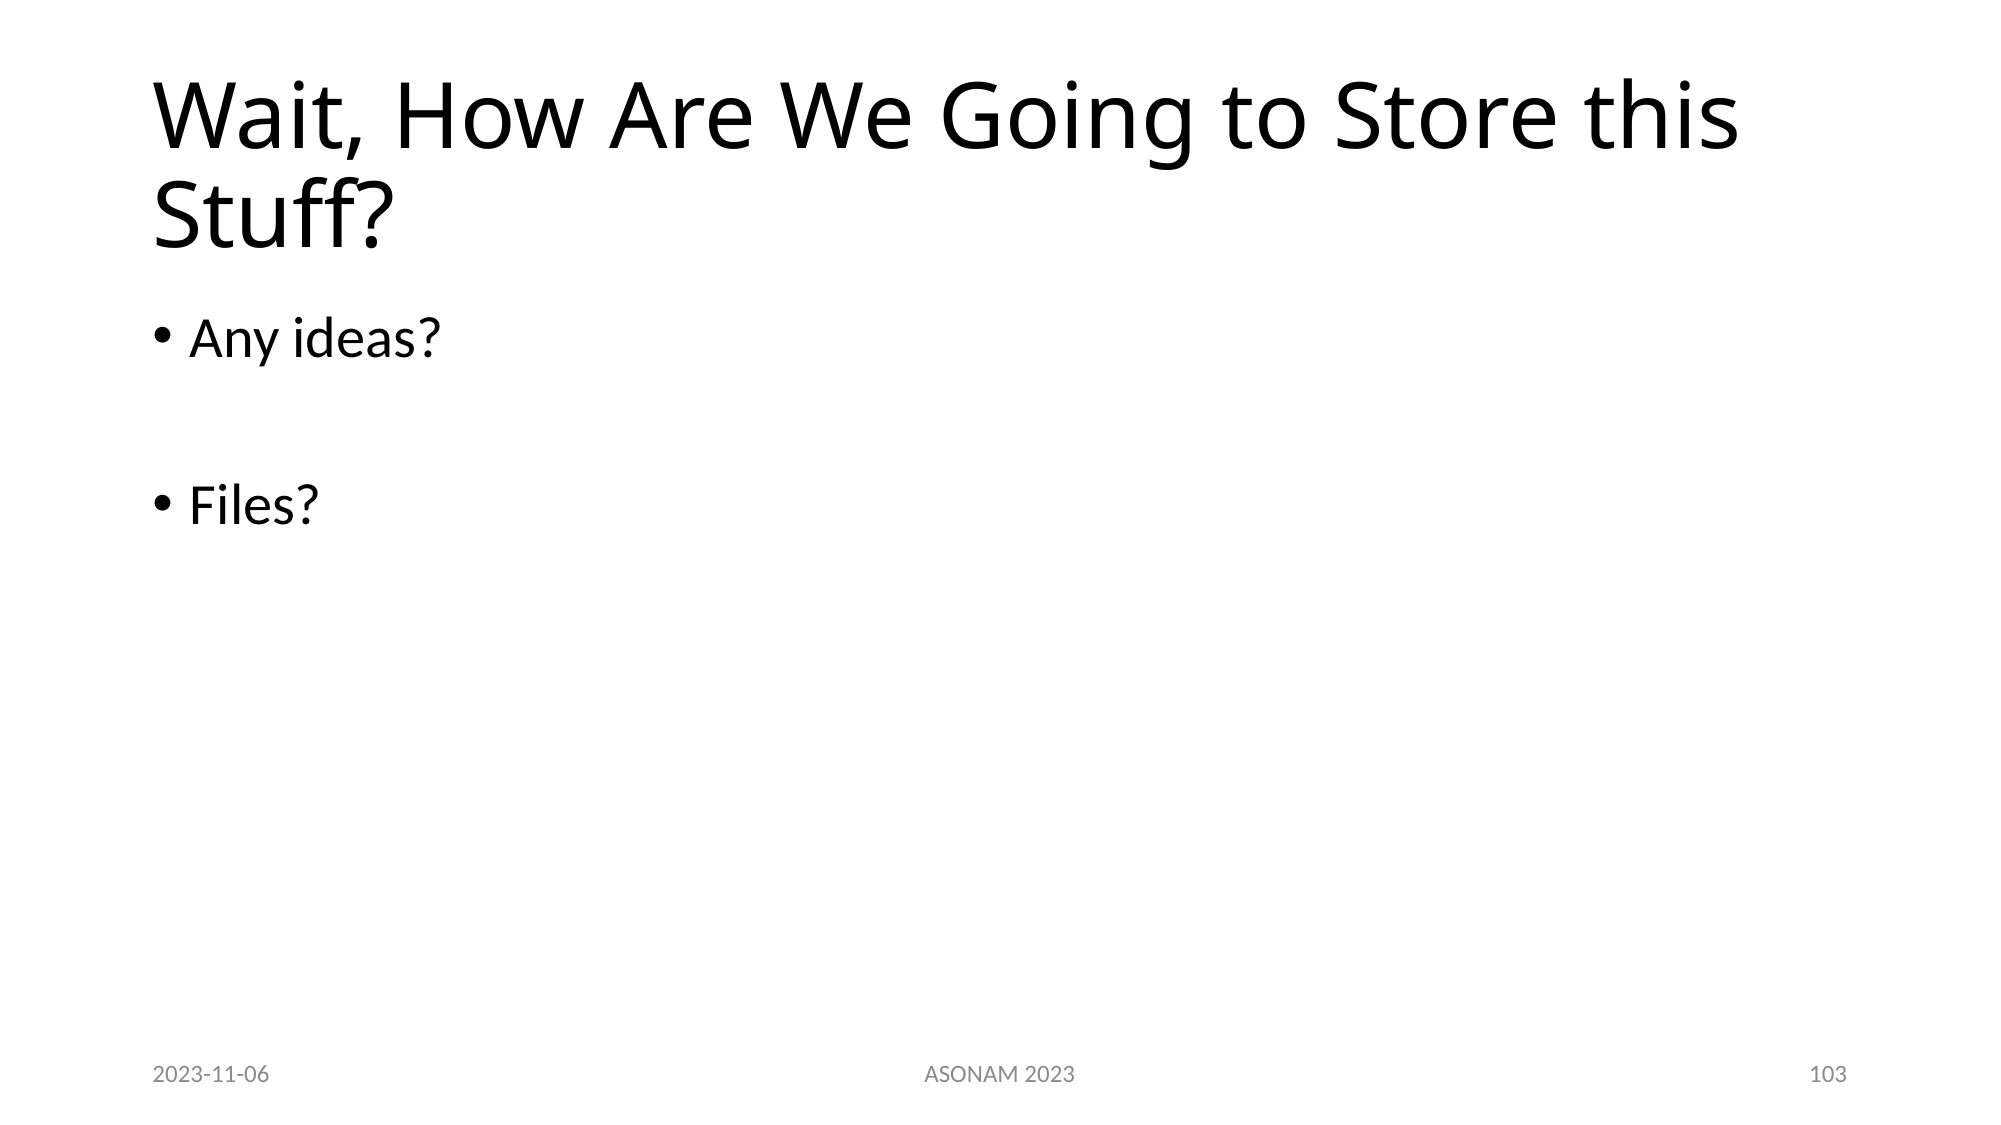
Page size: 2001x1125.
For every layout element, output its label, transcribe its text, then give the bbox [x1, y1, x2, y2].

list Any ideas? Files? RDBMS? NoSQL database? [137, 299, 1863, 1014]
title Wait, How Are We Going to Store this Stuff? [137, 59, 1863, 278]
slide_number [137, 1042, 588, 1103]
slide_number 103 [1412, 1042, 1863, 1103]
footer ASONAM 2023 [662, 1042, 1338, 1103]
